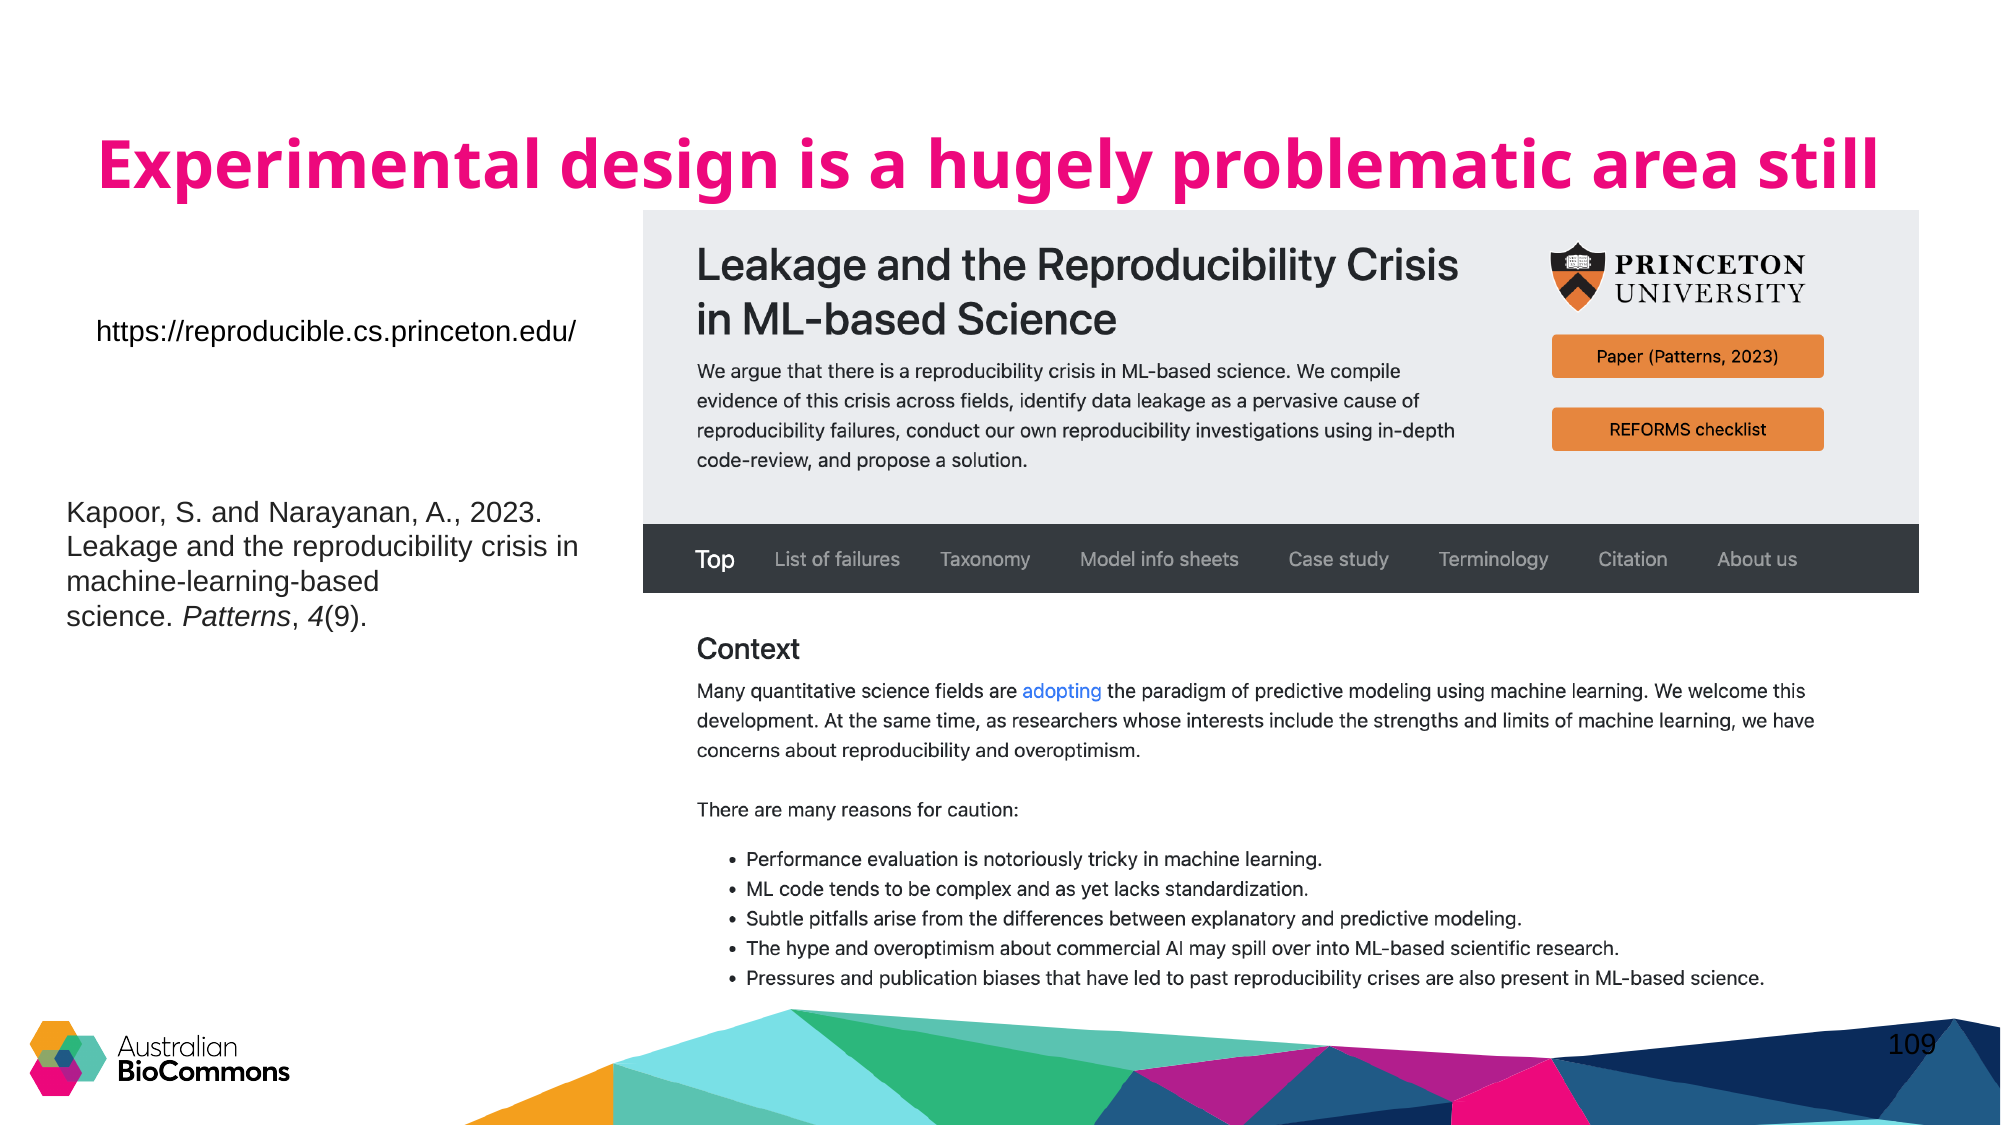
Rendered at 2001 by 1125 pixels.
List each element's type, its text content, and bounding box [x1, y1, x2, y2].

title Experimental design is a hugely problematic area still [81, 64, 1953, 211]
text_box https://reproducible.cs.princeton.edu/ [81, 305, 638, 356]
picture [11, 1014, 308, 1103]
text_box Kapoor, S. and Narayanan, A., 2023. Leakage and the reproducibility crisis in machine-learning-based science. Patterns, 4(9). [51, 485, 610, 640]
slide_number 109 [1797, 1012, 1937, 1073]
picture [428, 210, 2001, 1125]
